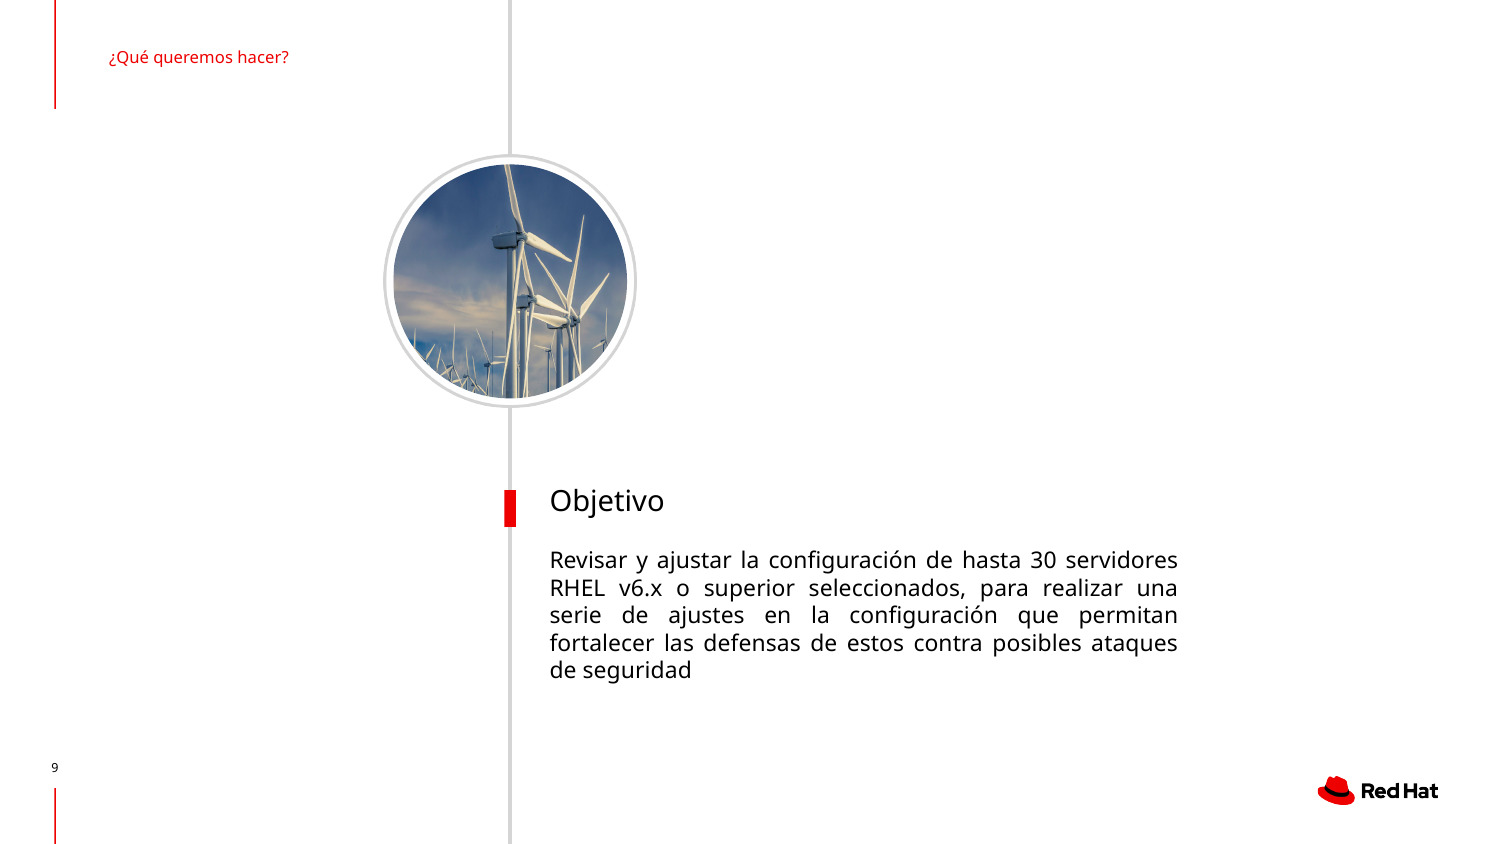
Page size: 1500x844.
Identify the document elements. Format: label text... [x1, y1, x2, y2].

subtitle Revisar y ajustar la configuración de hasta 30 servidores RHEL v6.x o superior seleccionados, para realizar una serie de ajustes en la configuración que permitan fortalecer las defensas de estos contra posibles ataques de seguridad [549, 545, 1180, 725]
picture [1317, 776, 1438, 805]
subtitle ¿Qué queremos hacer? [55, 6, 689, 108]
picture [383, 154, 637, 409]
slide_number ‹#› [10, 759, 101, 777]
text_box [504, 490, 516, 527]
subtitle Objetivo [549, 480, 1109, 518]
